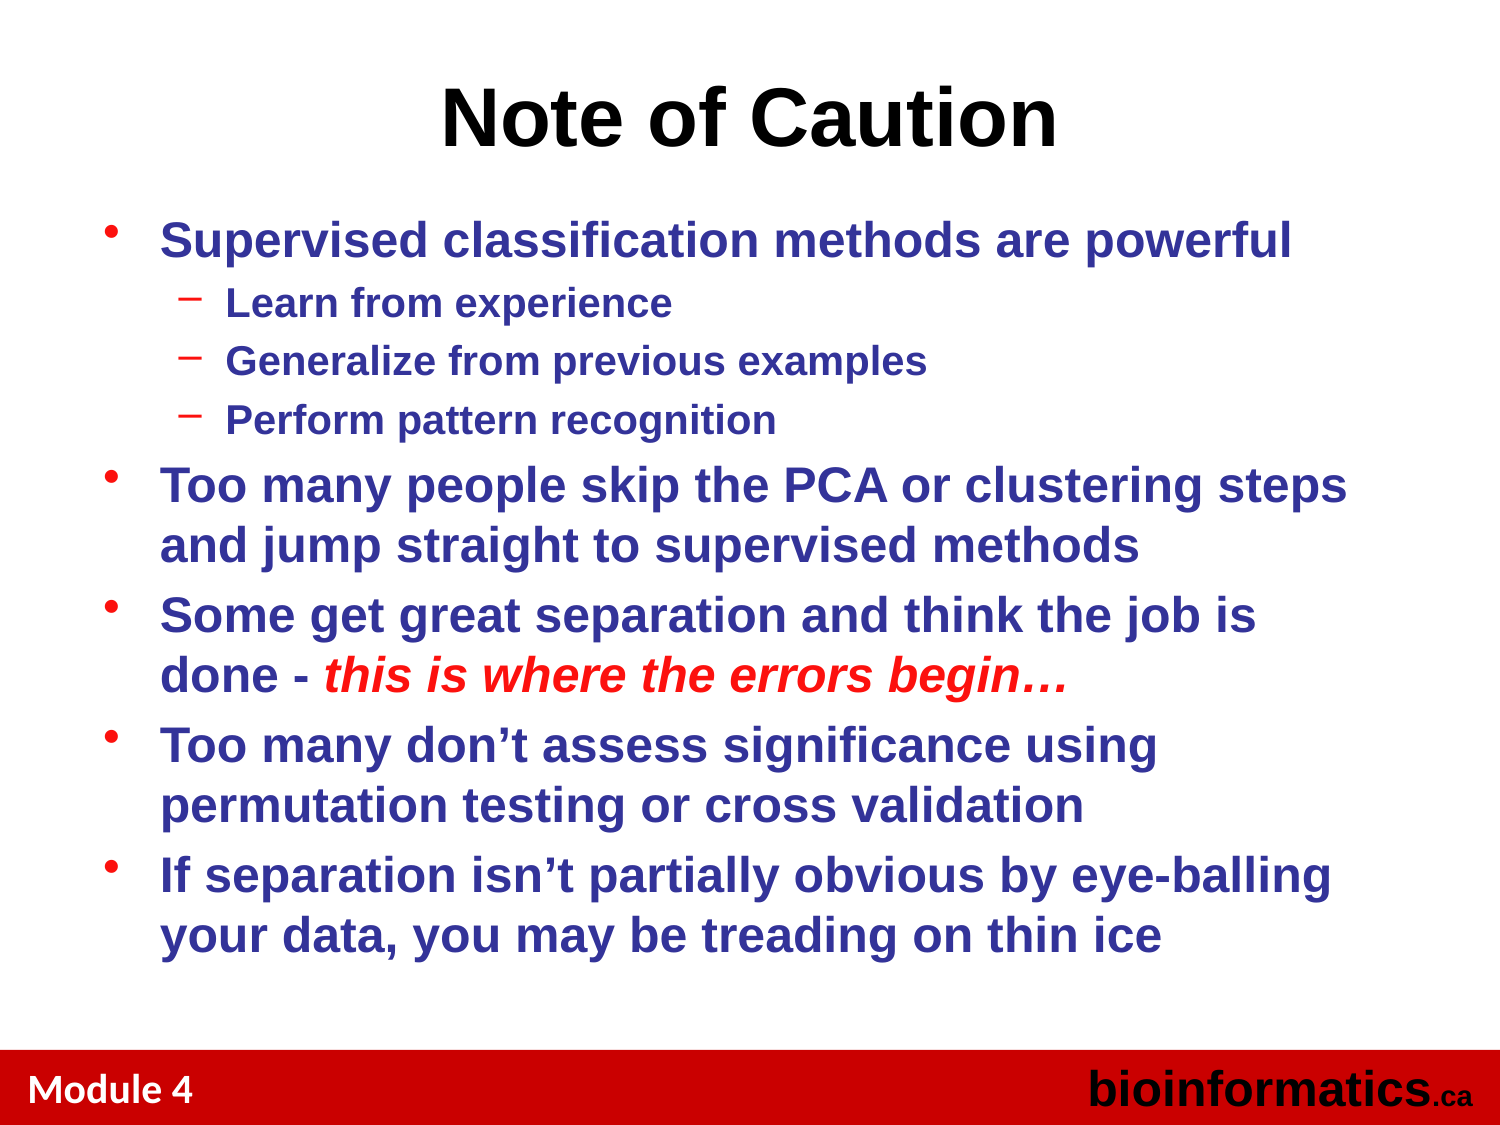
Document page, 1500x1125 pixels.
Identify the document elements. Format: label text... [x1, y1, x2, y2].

title Note of Caution [112, 19, 1388, 200]
list Supervised classification methods are powerful Learn from experience Generalize from previous examples Perform pattern recognition Too many people skip the PCA or clustering steps and jump straight to supervised methods Some get great separation and think the job is done - this is where the errors begin… Too many don’t assess significance using permutation testing or cross validation If separation isn’t partially obvious by eye-balling your data, you may be treading on thin ice [88, 200, 1388, 1012]
